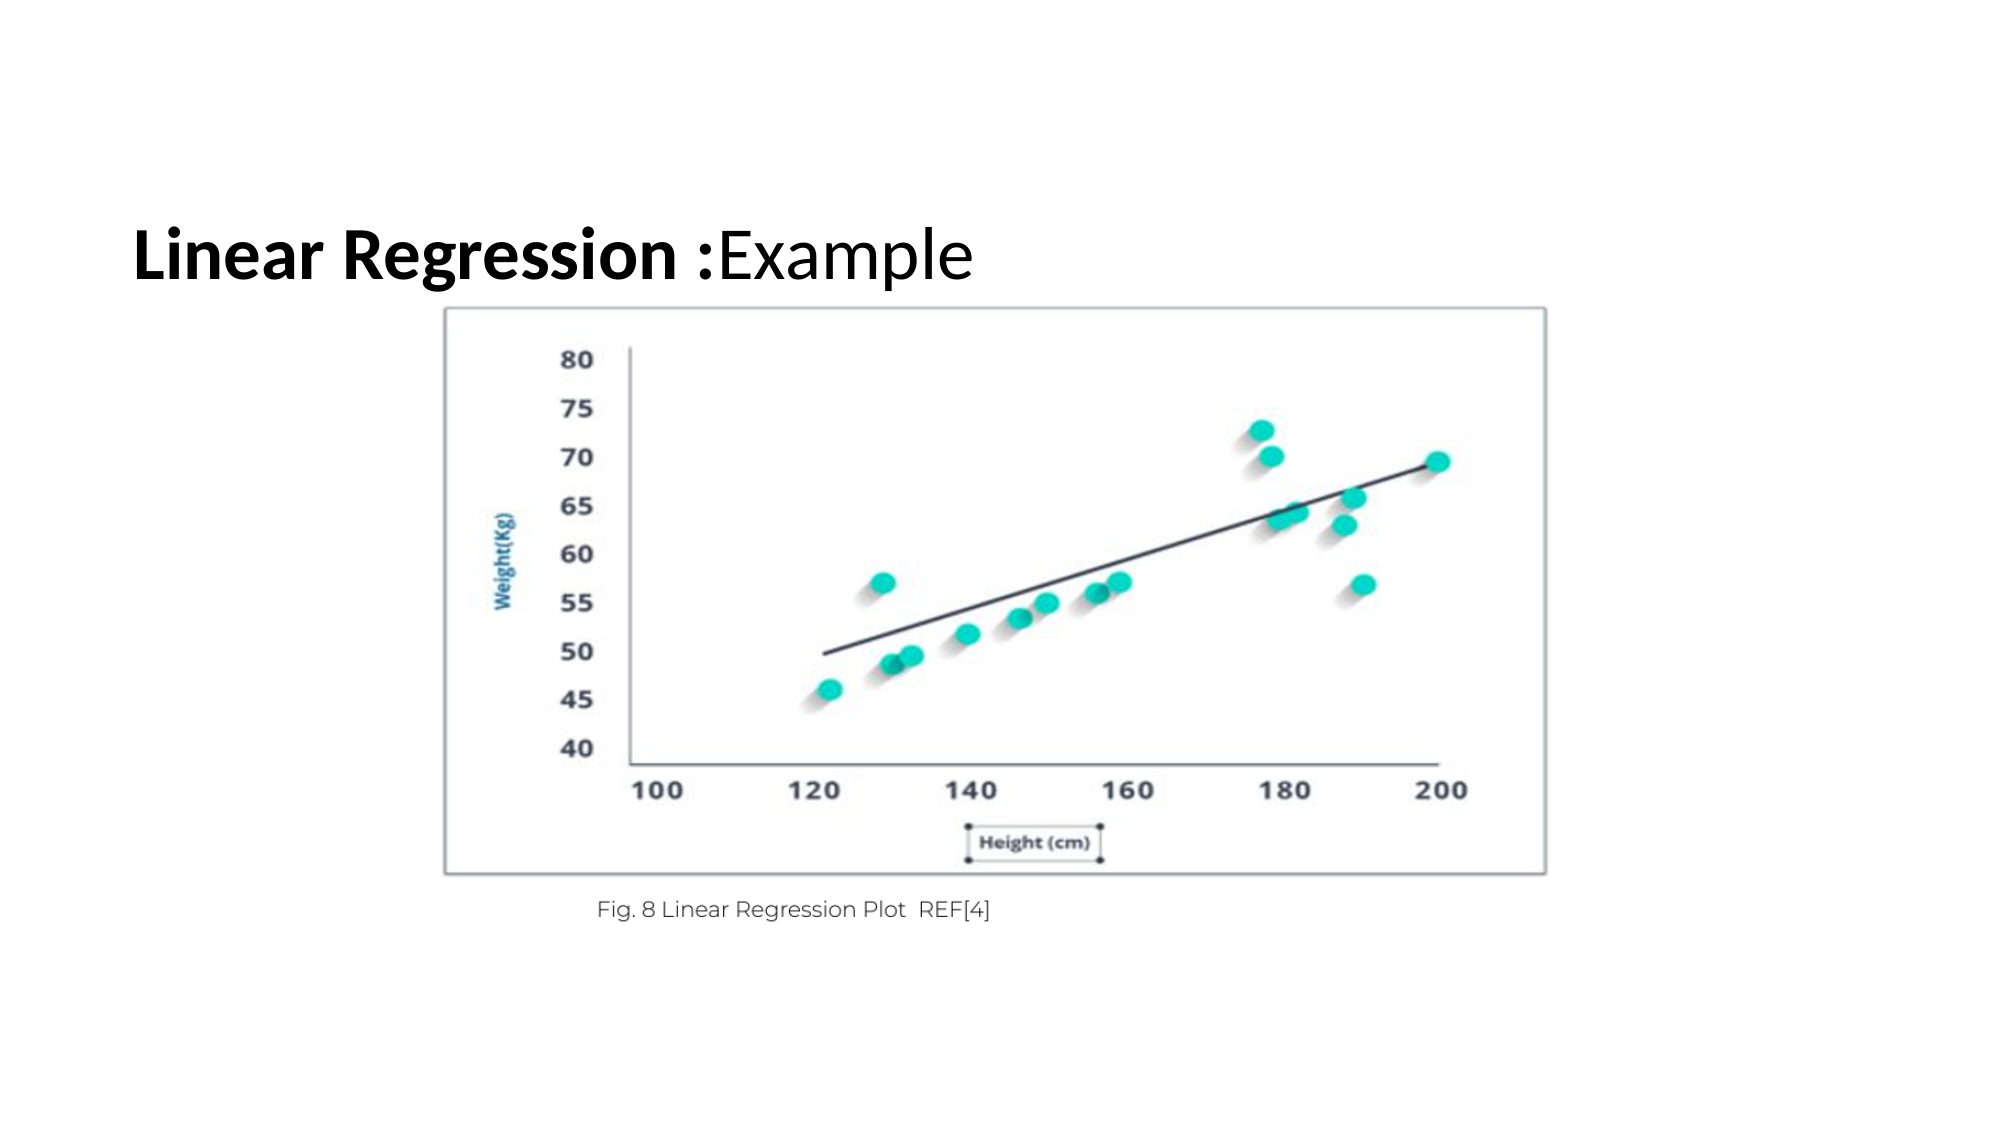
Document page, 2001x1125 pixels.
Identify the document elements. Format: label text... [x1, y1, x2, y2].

text_box Linear Regression :Example [118, 197, 1921, 302]
picture [434, 297, 1566, 928]
